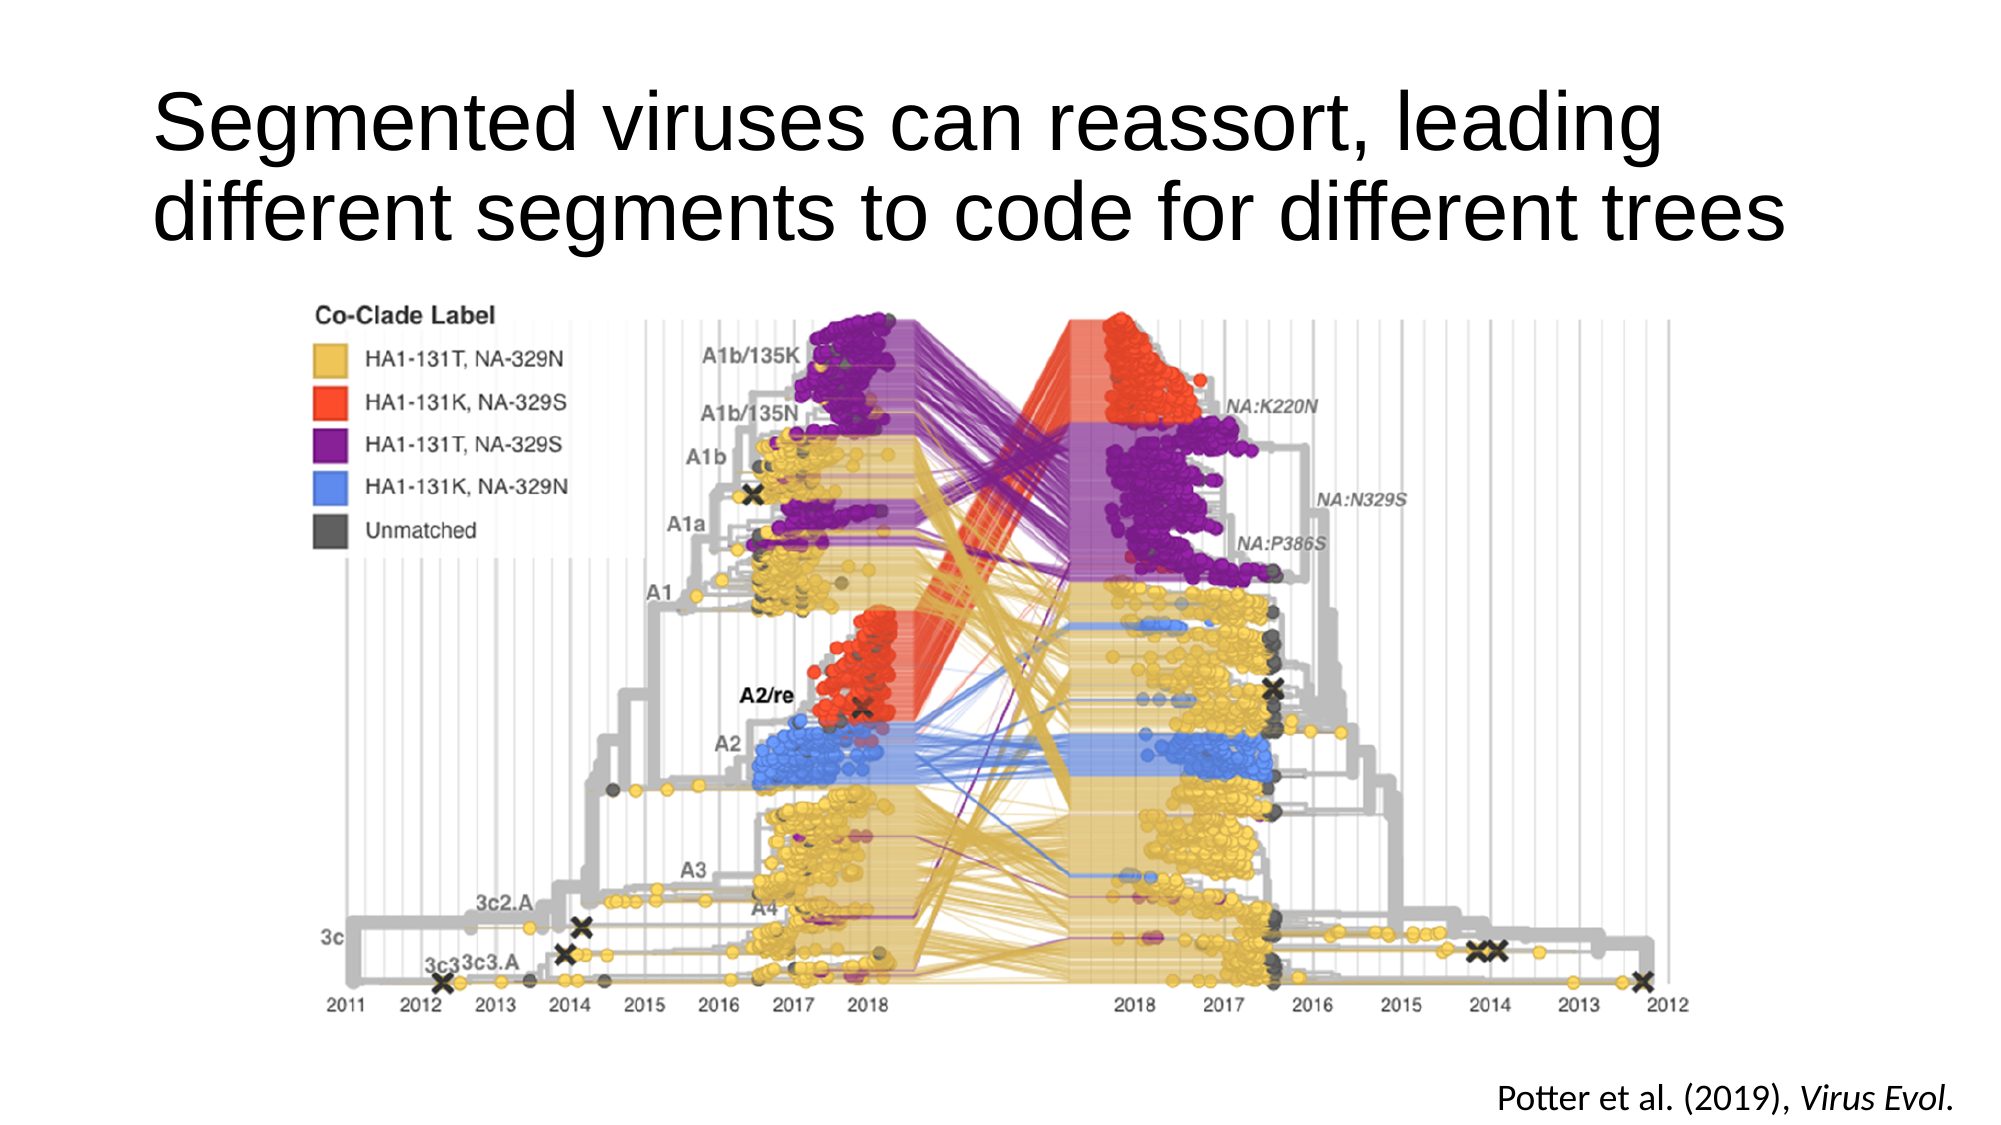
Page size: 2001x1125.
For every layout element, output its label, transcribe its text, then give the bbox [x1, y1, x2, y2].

title Segmented viruses can reassort, leading different segments to code for different trees [137, 59, 1863, 278]
text_box Potter et al. (2019), Virus Evol. [1482, 1065, 2000, 1125]
picture [307, 299, 1693, 1050]
